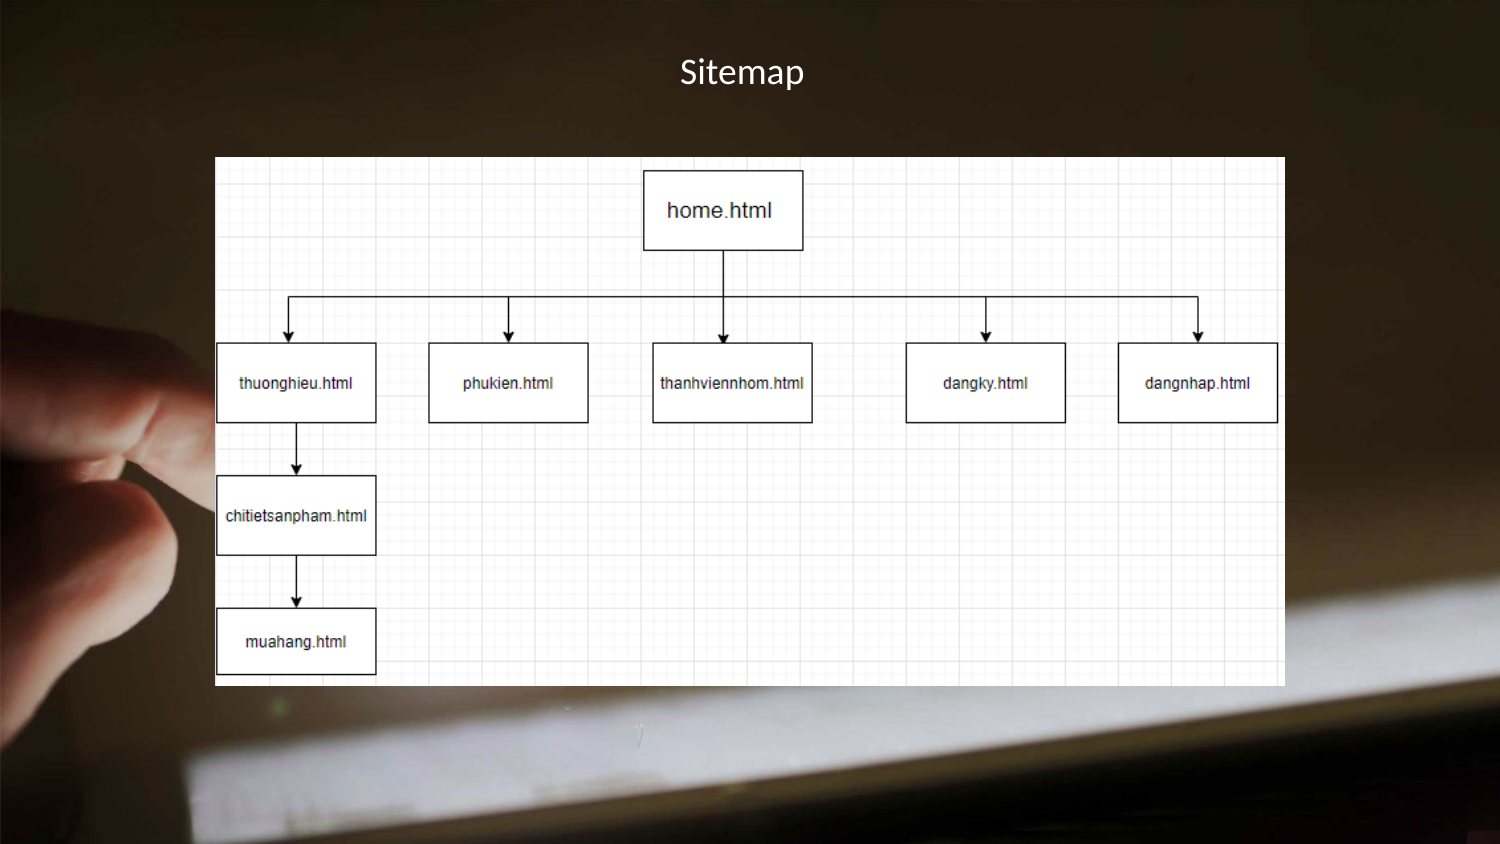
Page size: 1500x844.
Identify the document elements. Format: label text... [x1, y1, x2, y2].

picture [0, 0, 1500, 844]
text_box Sitemap [665, 39, 820, 100]
